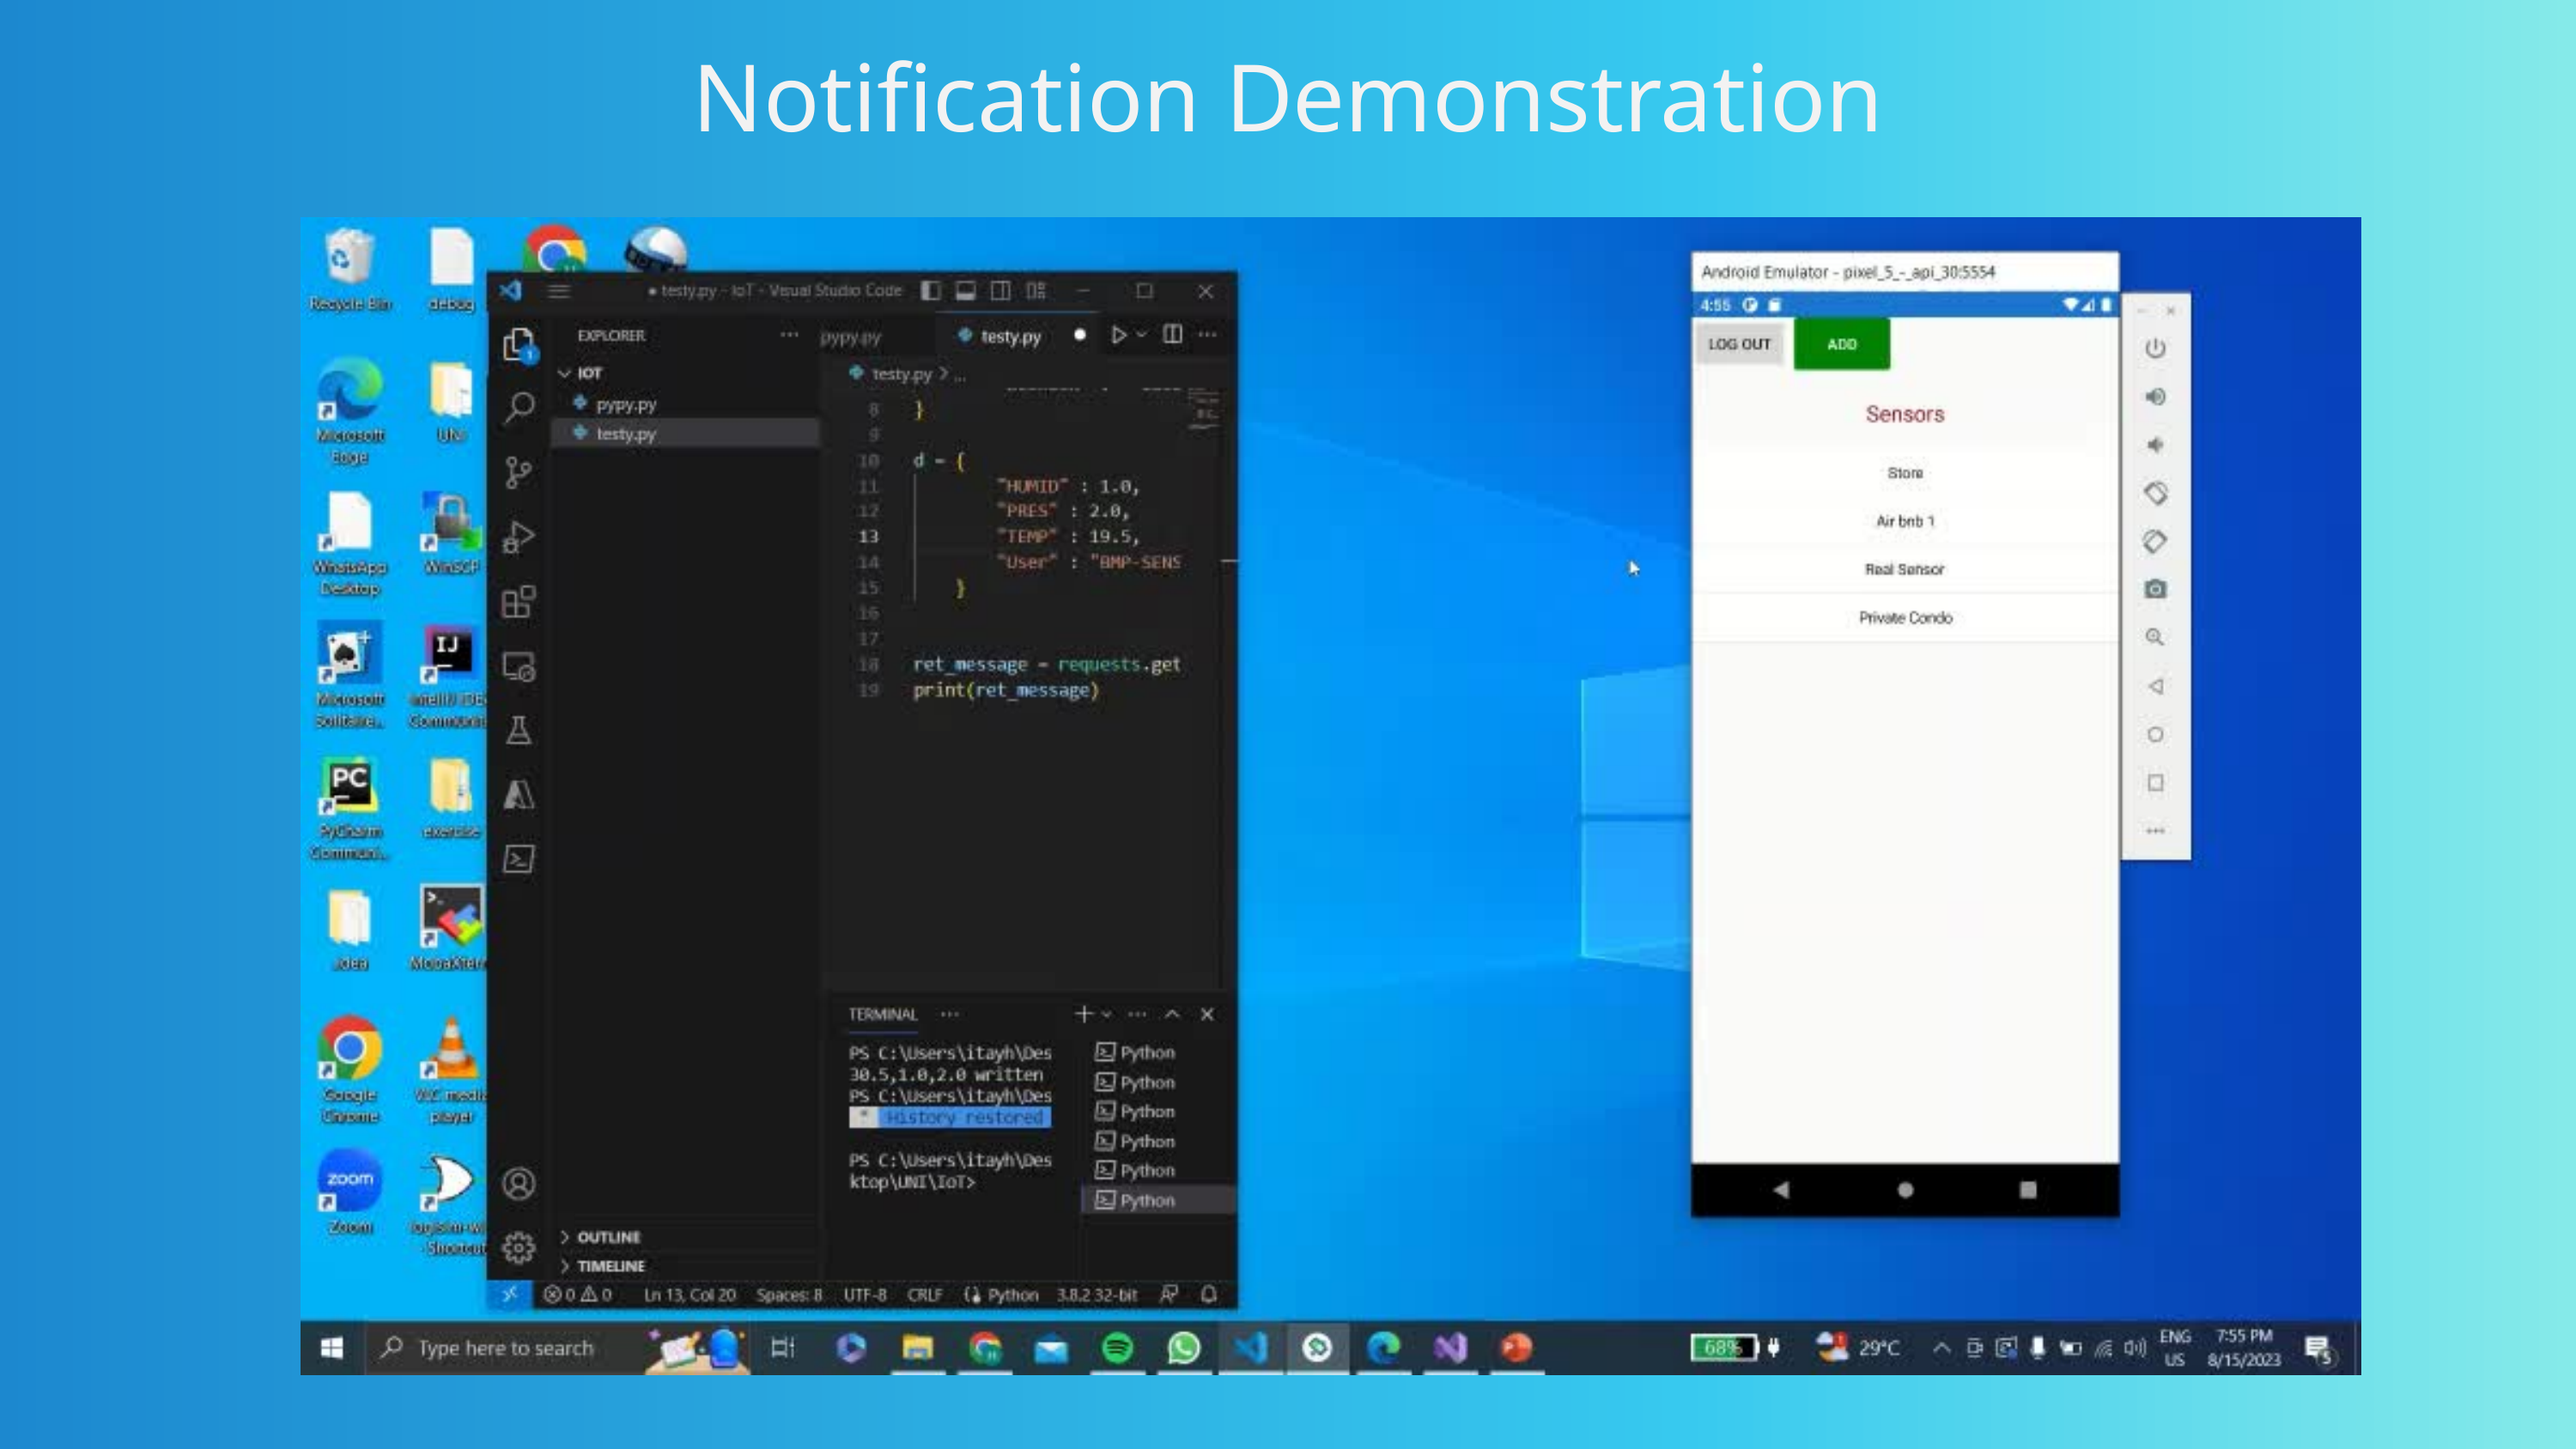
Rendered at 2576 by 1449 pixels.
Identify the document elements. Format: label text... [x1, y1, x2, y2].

text_box Notification Demonstration [659, 20, 1918, 150]
text_box [0, 0, 2576, 1449]
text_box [300, 215, 2362, 1376]
